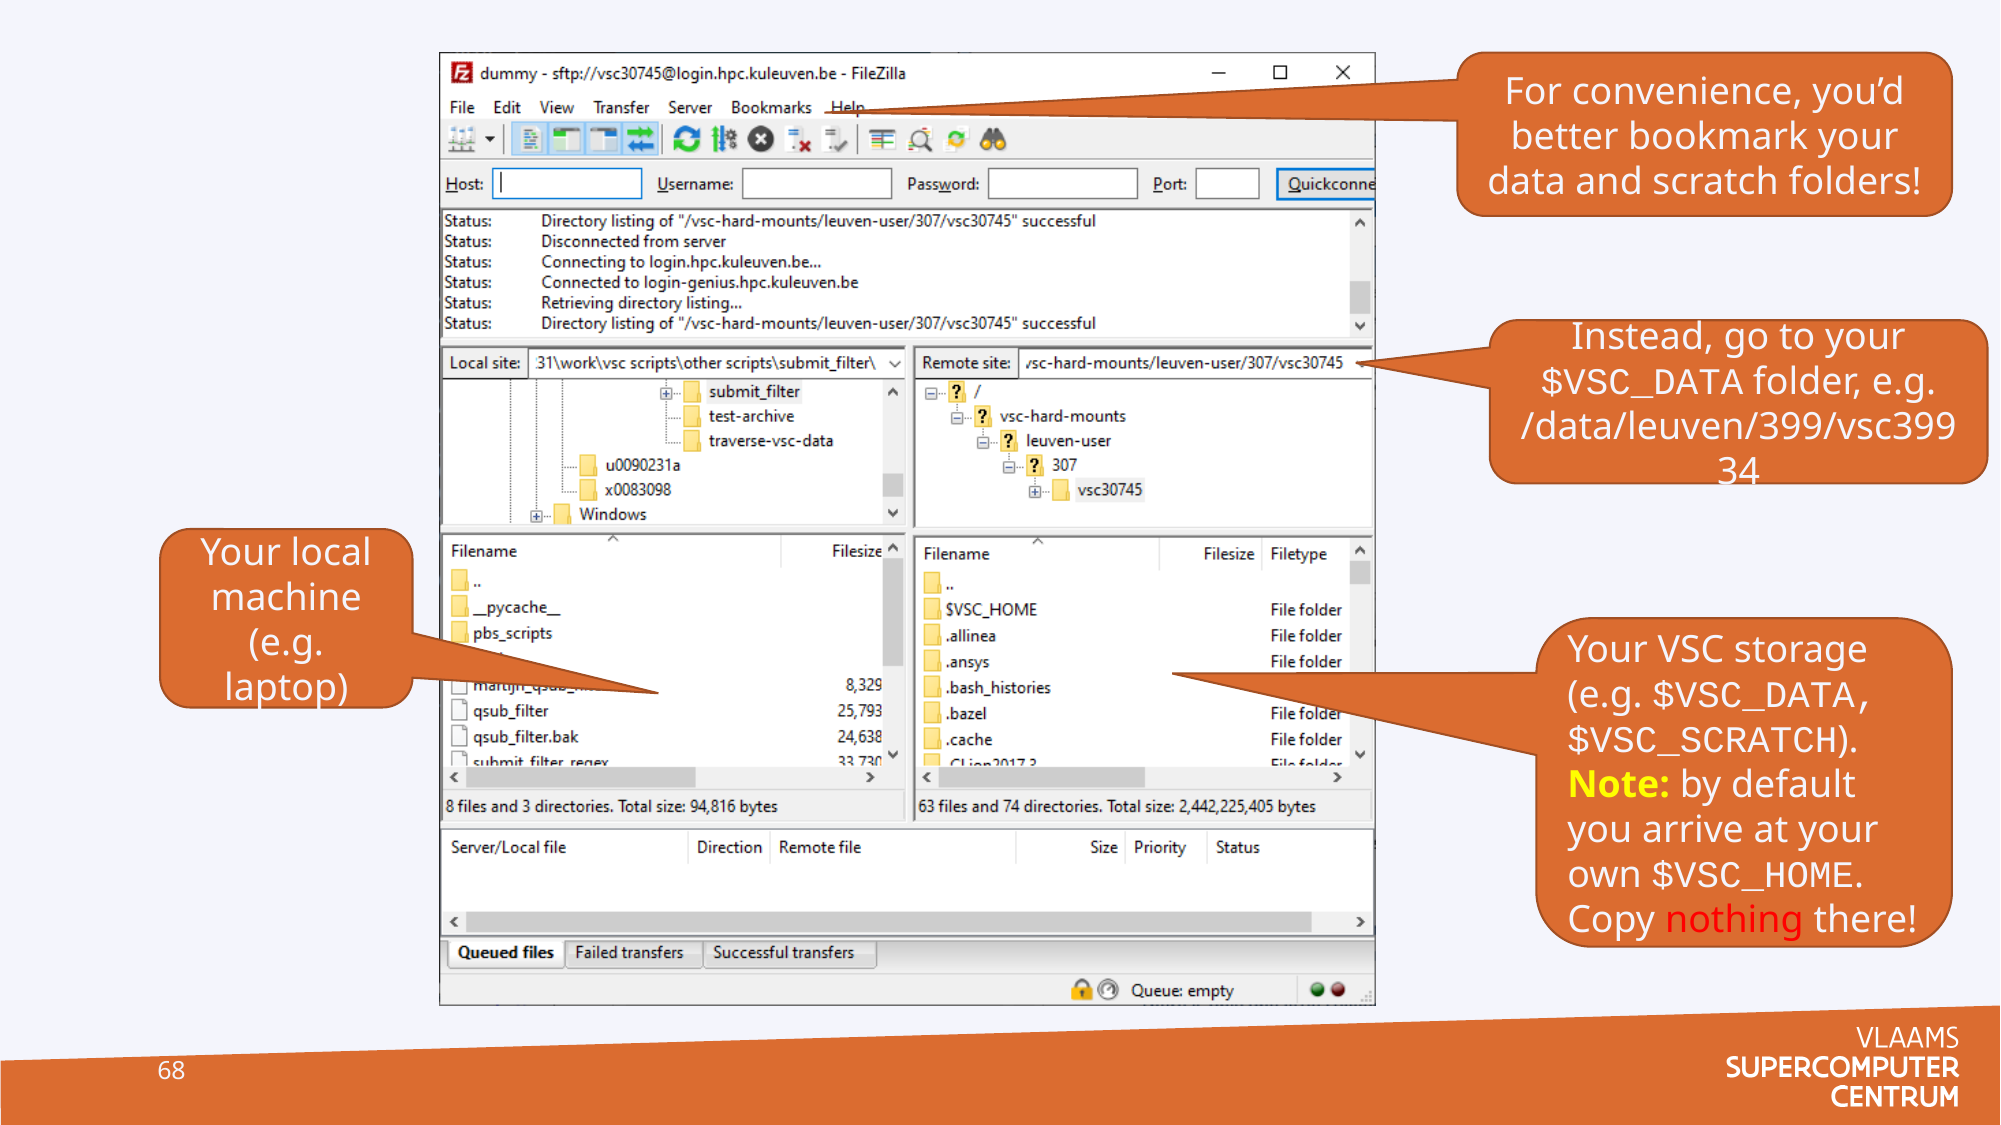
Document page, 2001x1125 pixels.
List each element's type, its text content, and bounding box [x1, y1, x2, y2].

text_box Instead, go to your $VSC_DATA folder, e.g. /data/leuven/399/vsc39934 [1376, 319, 1989, 485]
picture [1725, 1021, 1960, 1117]
text_box Your VSC storage (e.g. $VSC_DATA, $VSC_SCRATCH). Note: by default you arrive at your own $VSC_HOME. Copy nothing there! [1376, 617, 1953, 948]
text_box Your local machine (e.g. laptop) [158, 527, 439, 709]
picture [439, 52, 1376, 1006]
text_box 68 [94, 1018, 201, 1125]
text_box For convenience, you’d better bookmark your data and scratch folders! [1376, 51, 1954, 217]
